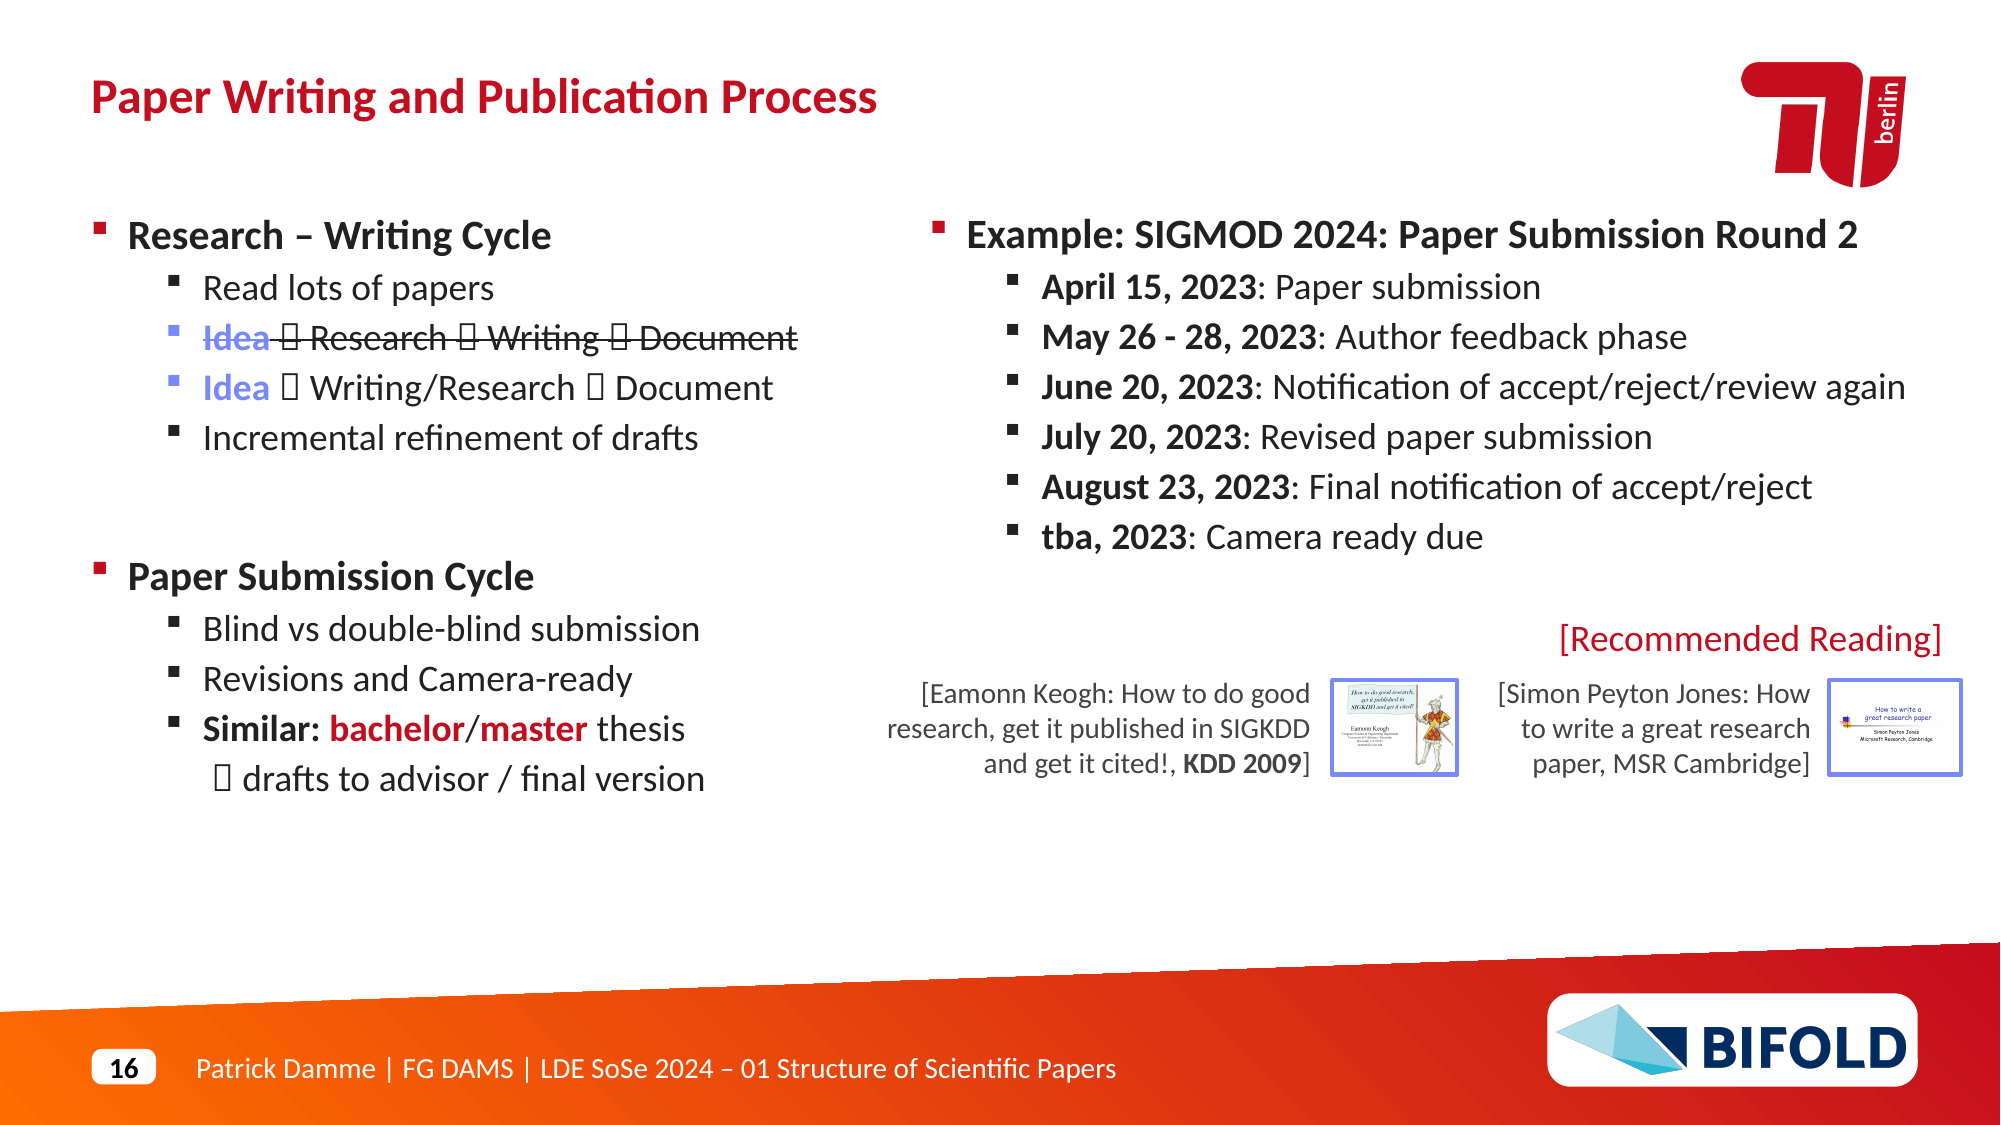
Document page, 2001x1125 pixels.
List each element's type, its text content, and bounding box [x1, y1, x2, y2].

picture [1741, 62, 1906, 188]
list Example: SIGMOD 2024: Paper Submission Round 2 April 15, 2023: Paper submission May 26 - 28, 2023: Author feedback phase June 20, 2023: Notification of accept/reject/review again July 20, 2023: Revised paper submission August 23, 2023: Final notification of accept/reject tba, 2023: Camera ready due [929, 207, 1913, 569]
picture [1556, 1004, 1906, 1075]
text_box [Simon Peyton Jones: How to write a great research paper, MSR Cambridge] [1483, 666, 1811, 787]
list Research – Writing Cycle Read lots of papers Idea  Research  Writing  Document Idea  Writing/Research  Document Incremental refinement of drafts Paper Submission Cycle Blind vs double-blind submission Revisions and Camera-ready Similar: bachelor/master thesis  drafts to advisor / final version [90, 208, 1000, 948]
picture [1334, 682, 1455, 773]
picture [1830, 682, 1959, 773]
list Paper Writing and Publication Process [91, 65, 1455, 183]
text_box [Recommended Reading] [1543, 606, 1959, 666]
text_box [Eamonn Keogh: How to do good research, get it published in SIGKDD and get it cited!, KDD 2009] [883, 666, 1311, 787]
